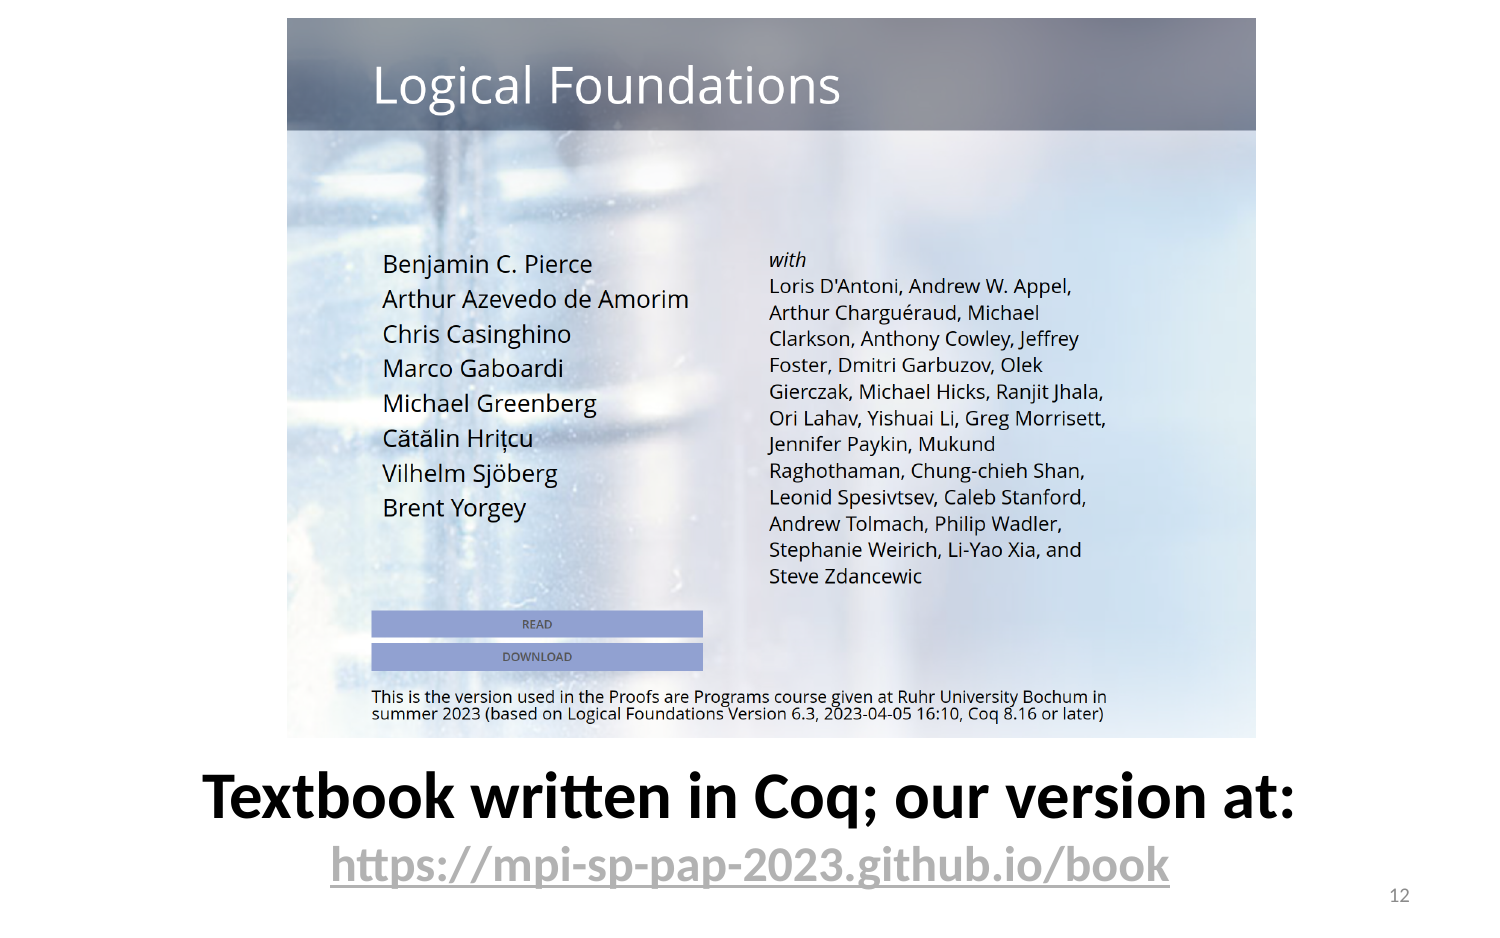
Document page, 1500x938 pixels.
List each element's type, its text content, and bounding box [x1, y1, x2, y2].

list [287, 18, 1257, 739]
title Textbook written in Coq; our version at: https://mpi-sp-pap-2023.github.io/book [75, 743, 1425, 900]
slide_number 12 [1074, 868, 1425, 919]
